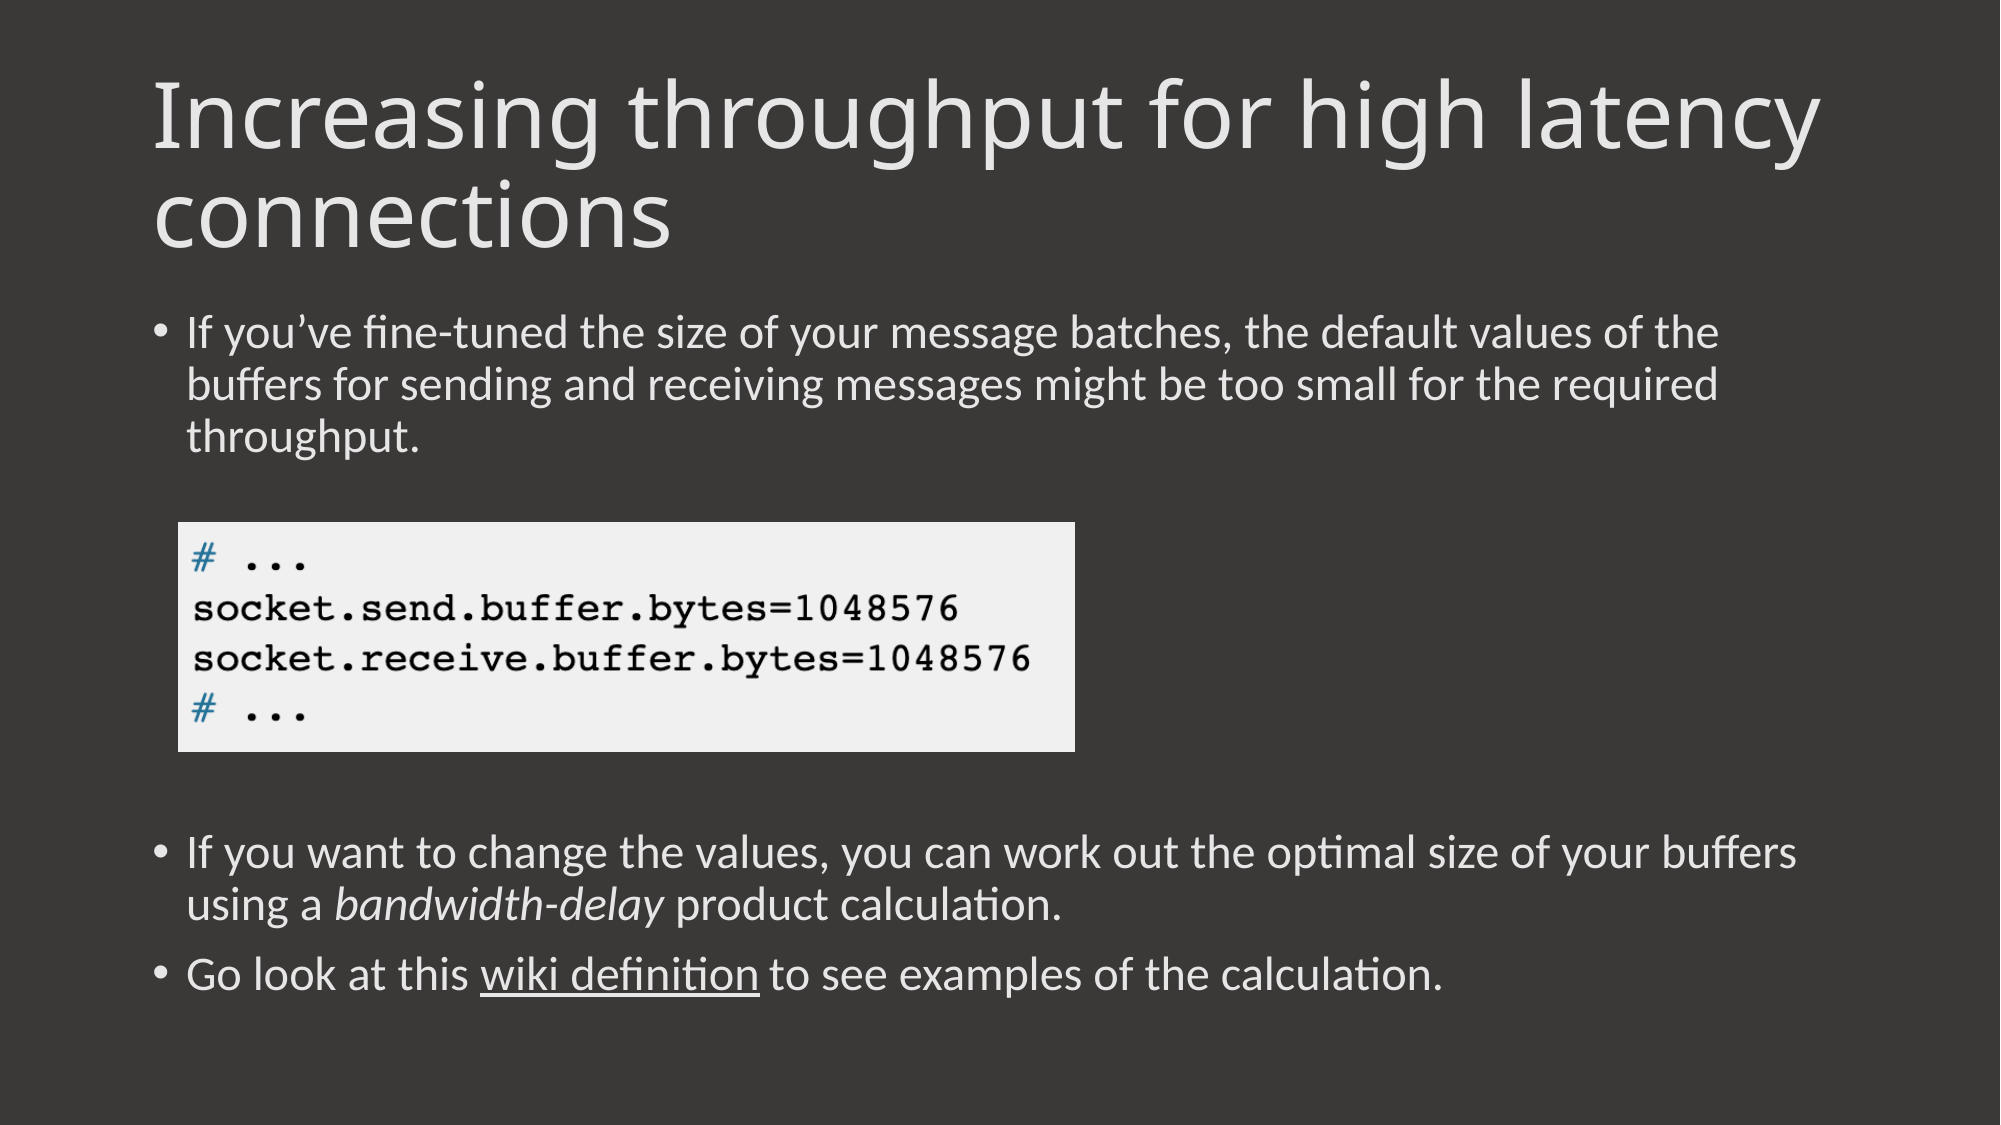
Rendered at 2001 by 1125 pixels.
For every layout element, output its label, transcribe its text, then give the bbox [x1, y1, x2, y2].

title Increasing throughput for high latency connections [137, 59, 1863, 278]
list If you’ve fine-tuned the size of your message batches, the default values of the buffers for sending and receiving messages might be too small for the required throughput. If you want to change the values, you can work out the optimal size of your buffers using a bandwidth-delay product calculation. Go look at this wiki definition to see examples of the calculation. [137, 299, 1863, 1014]
picture [178, 522, 1075, 752]
